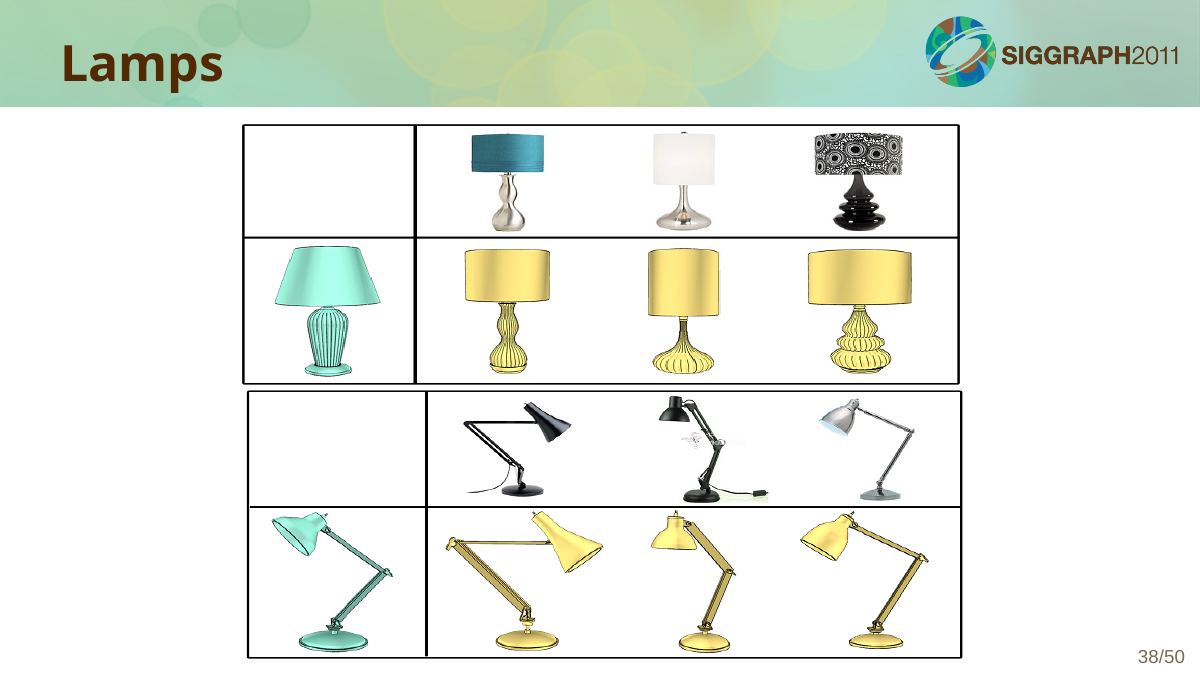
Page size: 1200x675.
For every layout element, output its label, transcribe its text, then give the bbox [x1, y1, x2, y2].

picture [0, 0, 1200, 107]
text_box Lamps [48, 24, 1090, 97]
picture [237, 121, 967, 663]
